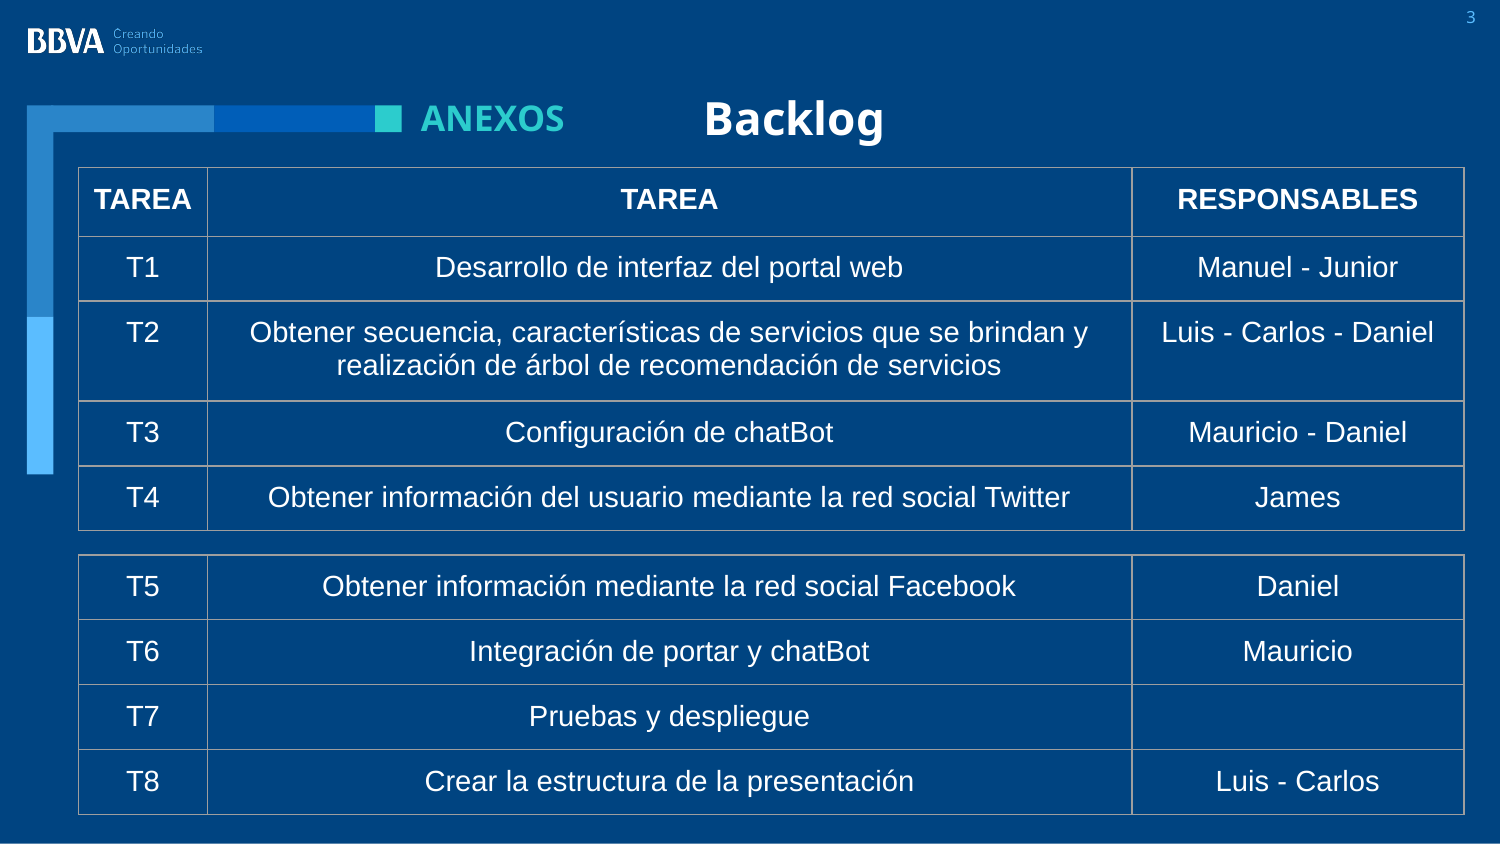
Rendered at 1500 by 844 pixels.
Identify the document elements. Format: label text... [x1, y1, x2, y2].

table_cell James [1133, 467, 1463, 530]
table_cell Mauricio [1133, 620, 1463, 684]
table_cell Luis - Carlos [1133, 750, 1463, 814]
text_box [26, 105, 403, 475]
text_box [0, 0, 1500, 844]
table_header RESPONSABLES [1133, 168, 1463, 236]
table_cell Mauricio - Daniel [1133, 402, 1463, 465]
table_cell [1133, 685, 1463, 749]
table_cell Desarrollo de interfaz del portal web [407, 237, 1131, 300]
table_cell Obtener secuencia, características de servicios que se brindan y realización de árbol de recomendación de servicios [407, 302, 1131, 400]
table_cell Luis - Carlos - Daniel [1133, 302, 1463, 400]
table_cell Integración de portar y chatBot [208, 620, 1131, 684]
table_cell Configuración de chatBot [407, 402, 1131, 465]
text_box 3 [1464, 4, 1479, 27]
table_cell T6 [79, 620, 207, 684]
table_cell Pruebas y despliegue [208, 685, 1131, 749]
table_header TAREA [407, 168, 1131, 236]
table_cell T8 [79, 750, 207, 814]
title ANEXOS [418, 93, 703, 167]
table_cell Obtener información del usuario mediante la red social Twitter [208, 467, 1131, 530]
picture [27, 28, 202, 56]
table_header Obtener información mediante la red social Facebook [208, 556, 1131, 619]
table_cell Manuel - Junior [1133, 237, 1463, 300]
table_cell T7 [79, 685, 207, 749]
table_header T5 [79, 556, 207, 619]
table_header Daniel [1133, 556, 1463, 619]
title Backlog [703, 87, 920, 167]
table_cell Crear la estructura de la presentación [208, 750, 1131, 814]
table_cell T4 [79, 482, 207, 530]
